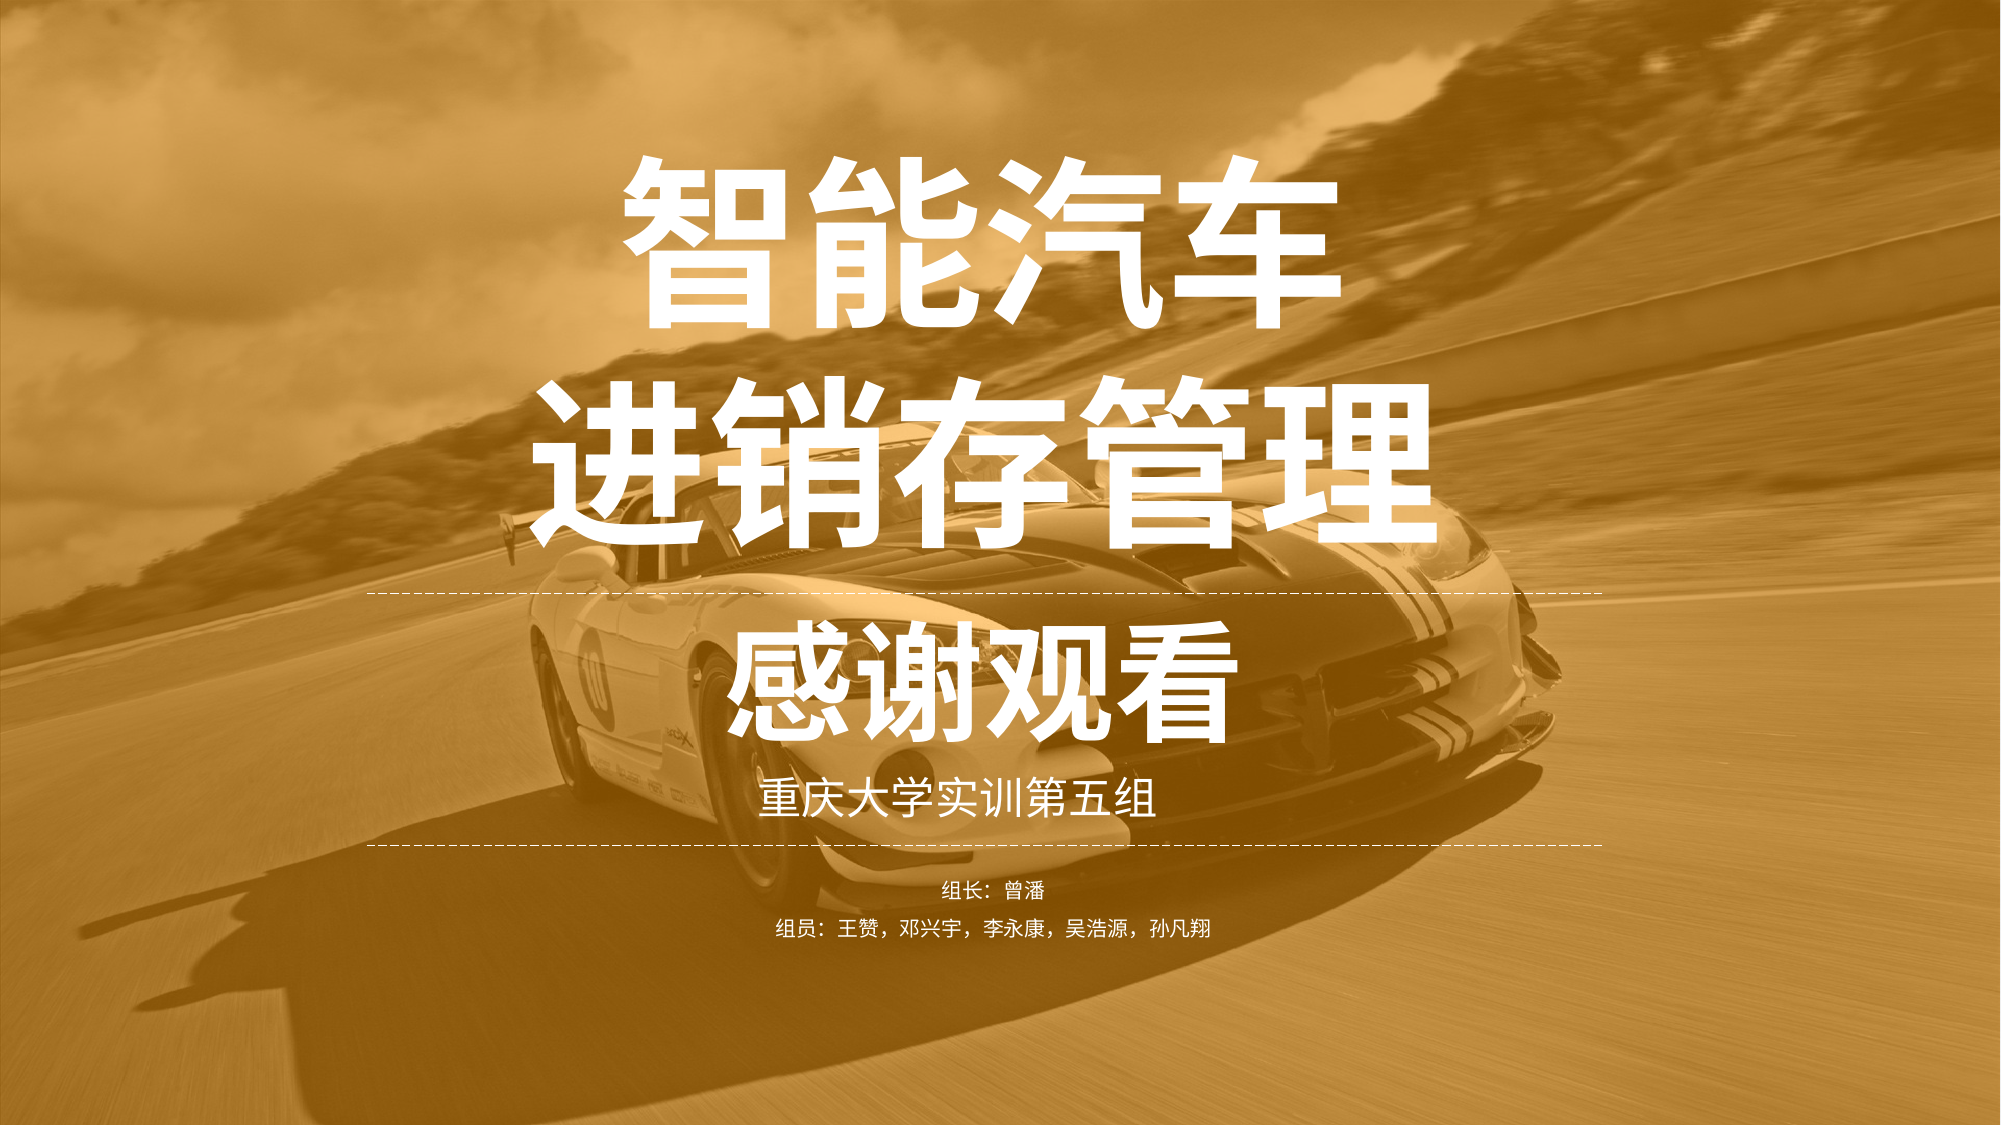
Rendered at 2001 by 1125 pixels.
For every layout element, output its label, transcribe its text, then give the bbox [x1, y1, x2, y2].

text_box [0, 0, 2000, 1125]
text_box 智能汽车 进销存管理 [431, 121, 1536, 577]
text_box 感谢观看 [307, 593, 1662, 766]
text_box 组长：曾潘 组员：王赞，邓兴宇，李永康，吴浩源，孙凡翔 [511, 857, 1475, 948]
text_box 重庆大学实训第五组 [742, 766, 1230, 831]
